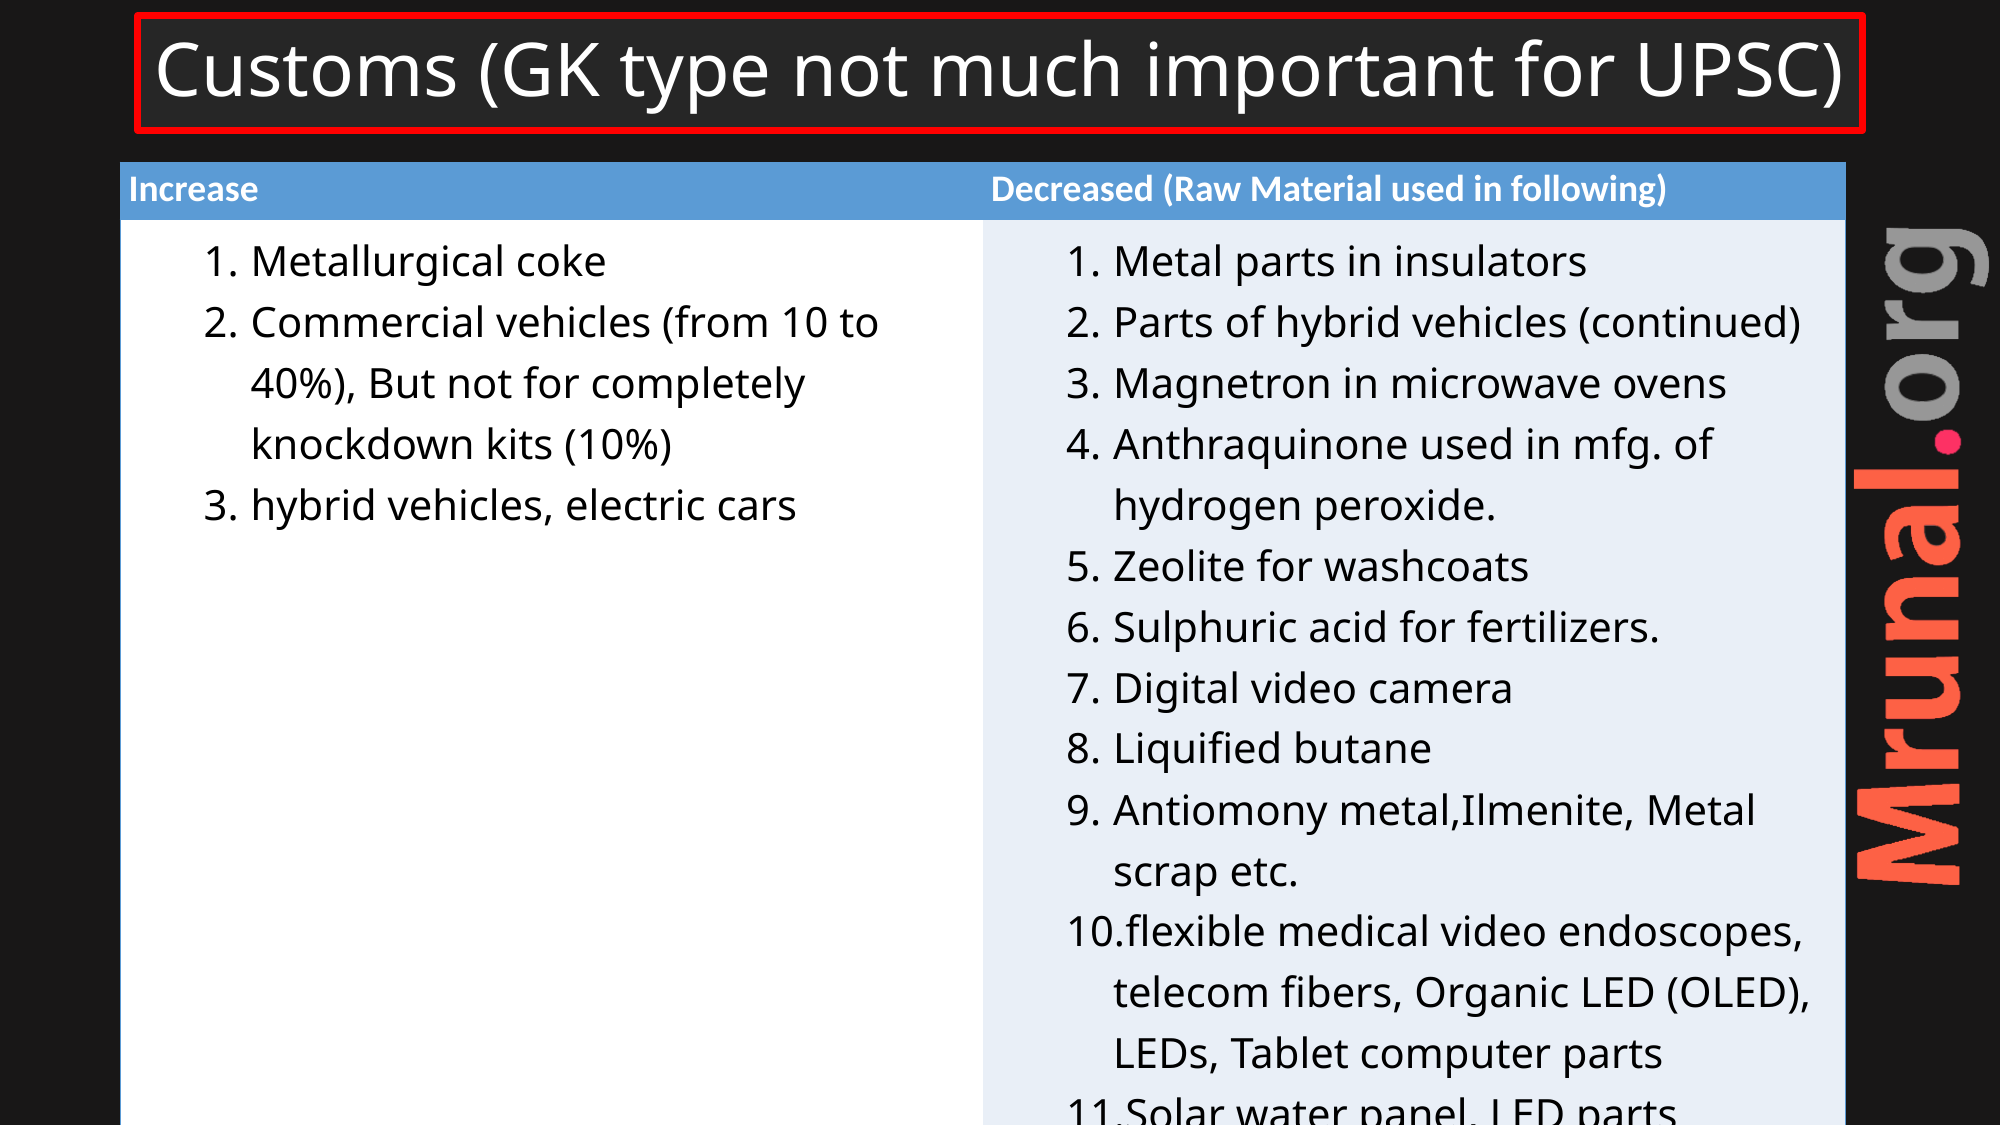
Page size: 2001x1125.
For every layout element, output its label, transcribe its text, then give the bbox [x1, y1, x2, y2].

table_cell Metallurgical coke Commercial vehicles (from 10 to 40%), But not for completely knockdown kits (10%) hybrid vehicles, electric cars [121, 220, 983, 1125]
table_cell Metal parts in insulators Parts of hybrid vehicles (continued) Magnetron in microwave ovens Anthraquinone used in mfg. of hydrogen peroxide. Zeolite for washcoats Sulphuric acid for fertilizers. Digital video camera Liquified butane Antiomony metal,Ilmenite, Metal scrap etc. flexible medical video endoscopes, telecom fibers, Organic LED (OLED), LEDs, Tablet computer parts Solar water panel, LED parts Pacemaker parts [983, 220, 1845, 1125]
title Customs (GK type not much important for UPSC) [134, 12, 1866, 134]
picture [1846, 223, 2000, 894]
table_header Increase [121, 163, 983, 219]
table_header Decreased (Raw Material used in following) [983, 163, 1845, 219]
